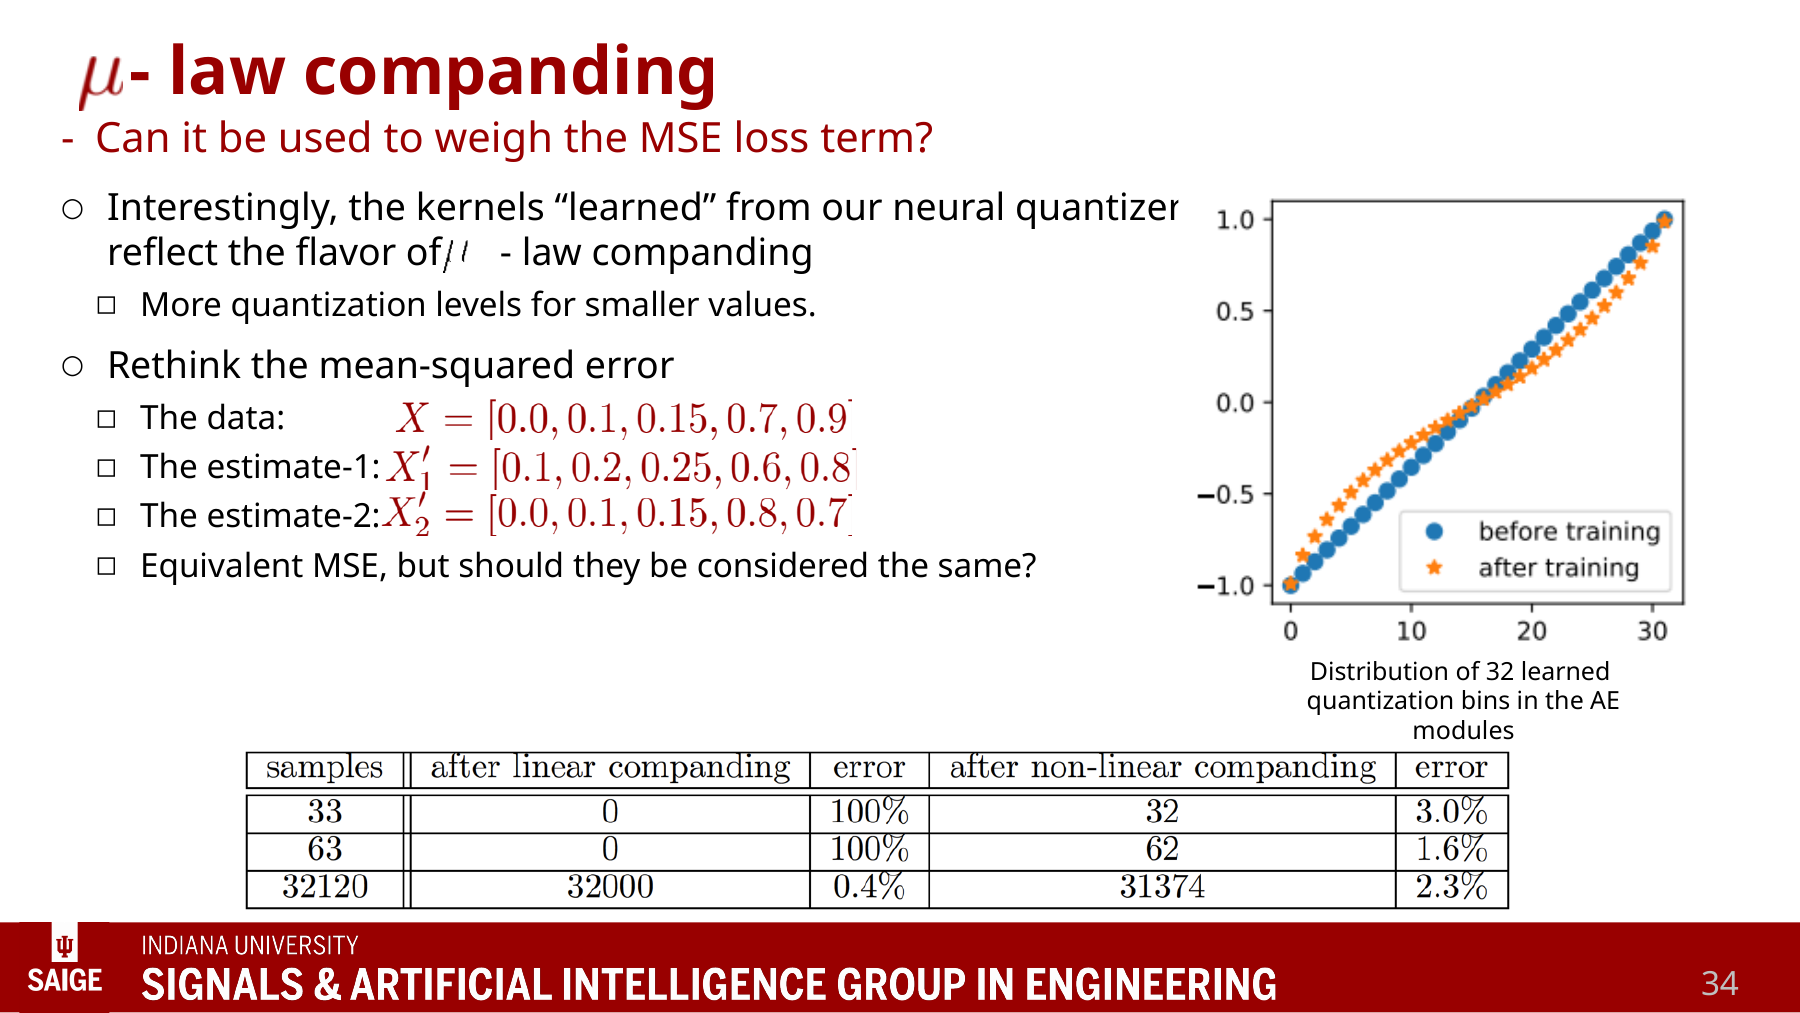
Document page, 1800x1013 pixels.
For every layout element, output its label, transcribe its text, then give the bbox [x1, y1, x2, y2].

picture [79, 55, 123, 111]
picture [1178, 175, 1708, 660]
picture [381, 491, 853, 536]
list Can it be used to weigh the MSE loss term? [46, 115, 1754, 164]
picture [243, 740, 1513, 916]
picture [129, 922, 1276, 1013]
slide_number 34 [1663, 963, 1754, 1007]
picture [395, 398, 852, 440]
list Interestingly, the kernels “learned” from our neural quantizer reflect the flavor of - law companding More quantization levels for smaller values. Rethink the mean-squared error The data: The estimate-1: The estimate-2: Equivalent MSE, but should they be considered the same? [46, 175, 1211, 917]
picture [443, 238, 471, 273]
picture [385, 445, 857, 490]
text_box Distribution of 32 learned quantization bins in the AE modules [1247, 660, 1680, 753]
title - law companding [46, 33, 1754, 112]
